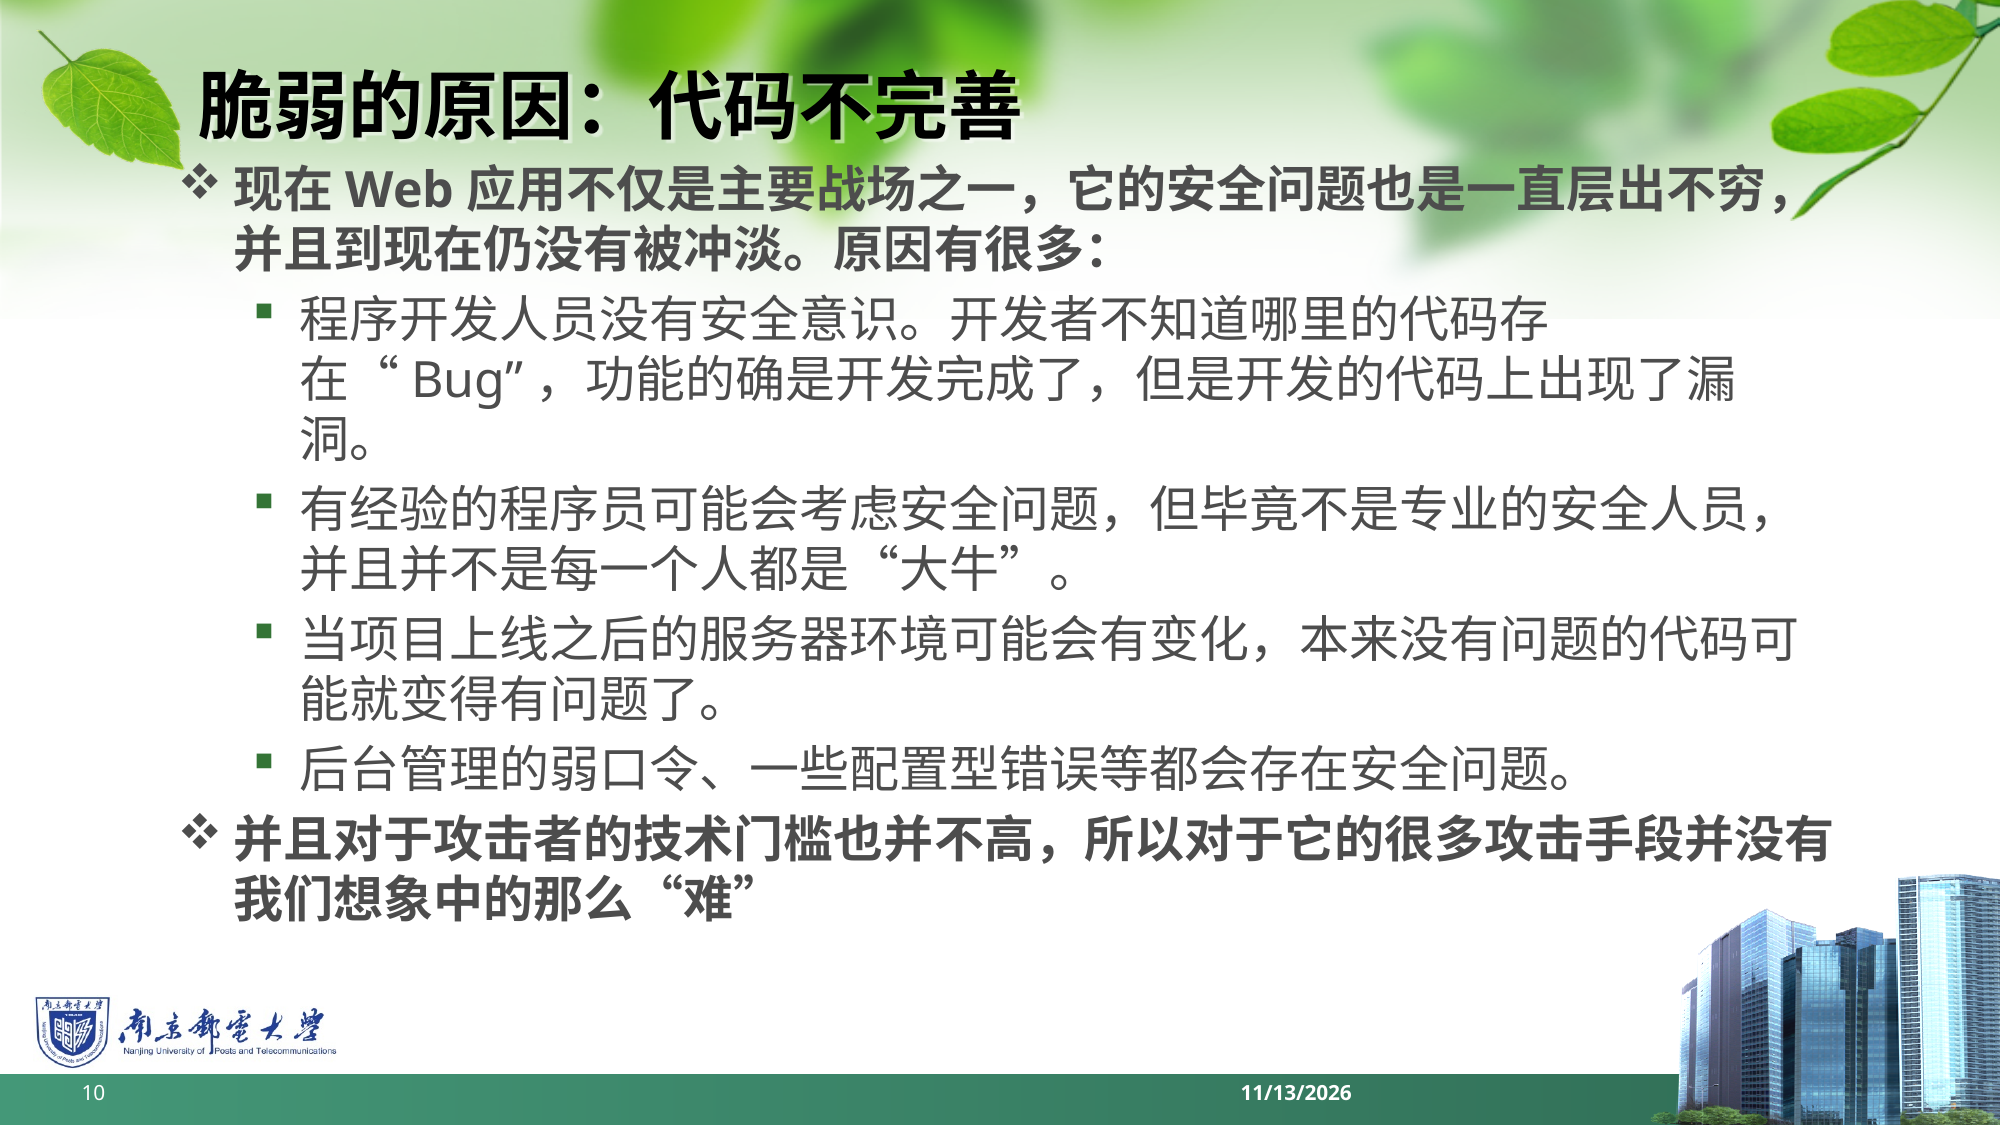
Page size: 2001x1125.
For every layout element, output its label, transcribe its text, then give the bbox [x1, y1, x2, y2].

picture [33, 995, 338, 1070]
list 现在Web应用不仅是主要战场之一，它的安全问题也是一直层出不穷，并且到现在仍没有被冲淡。原因有很多： 程序开发人员没有安全意识。开发者不知道哪里的代码存在“Bug”，功能的确是开发完成了，但是开发的代码上出现了漏洞。 有经验的程序员可能会考虑安全问题，但毕竟不是专业的安全人员，并且并不是每一个人都是“大牛”。 当项目上线之后的服务器环境可能会有变化，本来没有问题的代码可能就变得有问题了。 后台管理的弱口令、一些配置型错误等都会存在安全问题。 并且对于攻击者的技术门槛也并不高，所以对于它的很多攻击手段并没有我们想象中的那么“难” [162, 149, 1850, 988]
title 脆弱的原因：代码不完善 [183, 57, 1767, 149]
picture [0, 0, 2000, 319]
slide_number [900, 1072, 1367, 1113]
slide_number 10 [66, 1072, 184, 1113]
